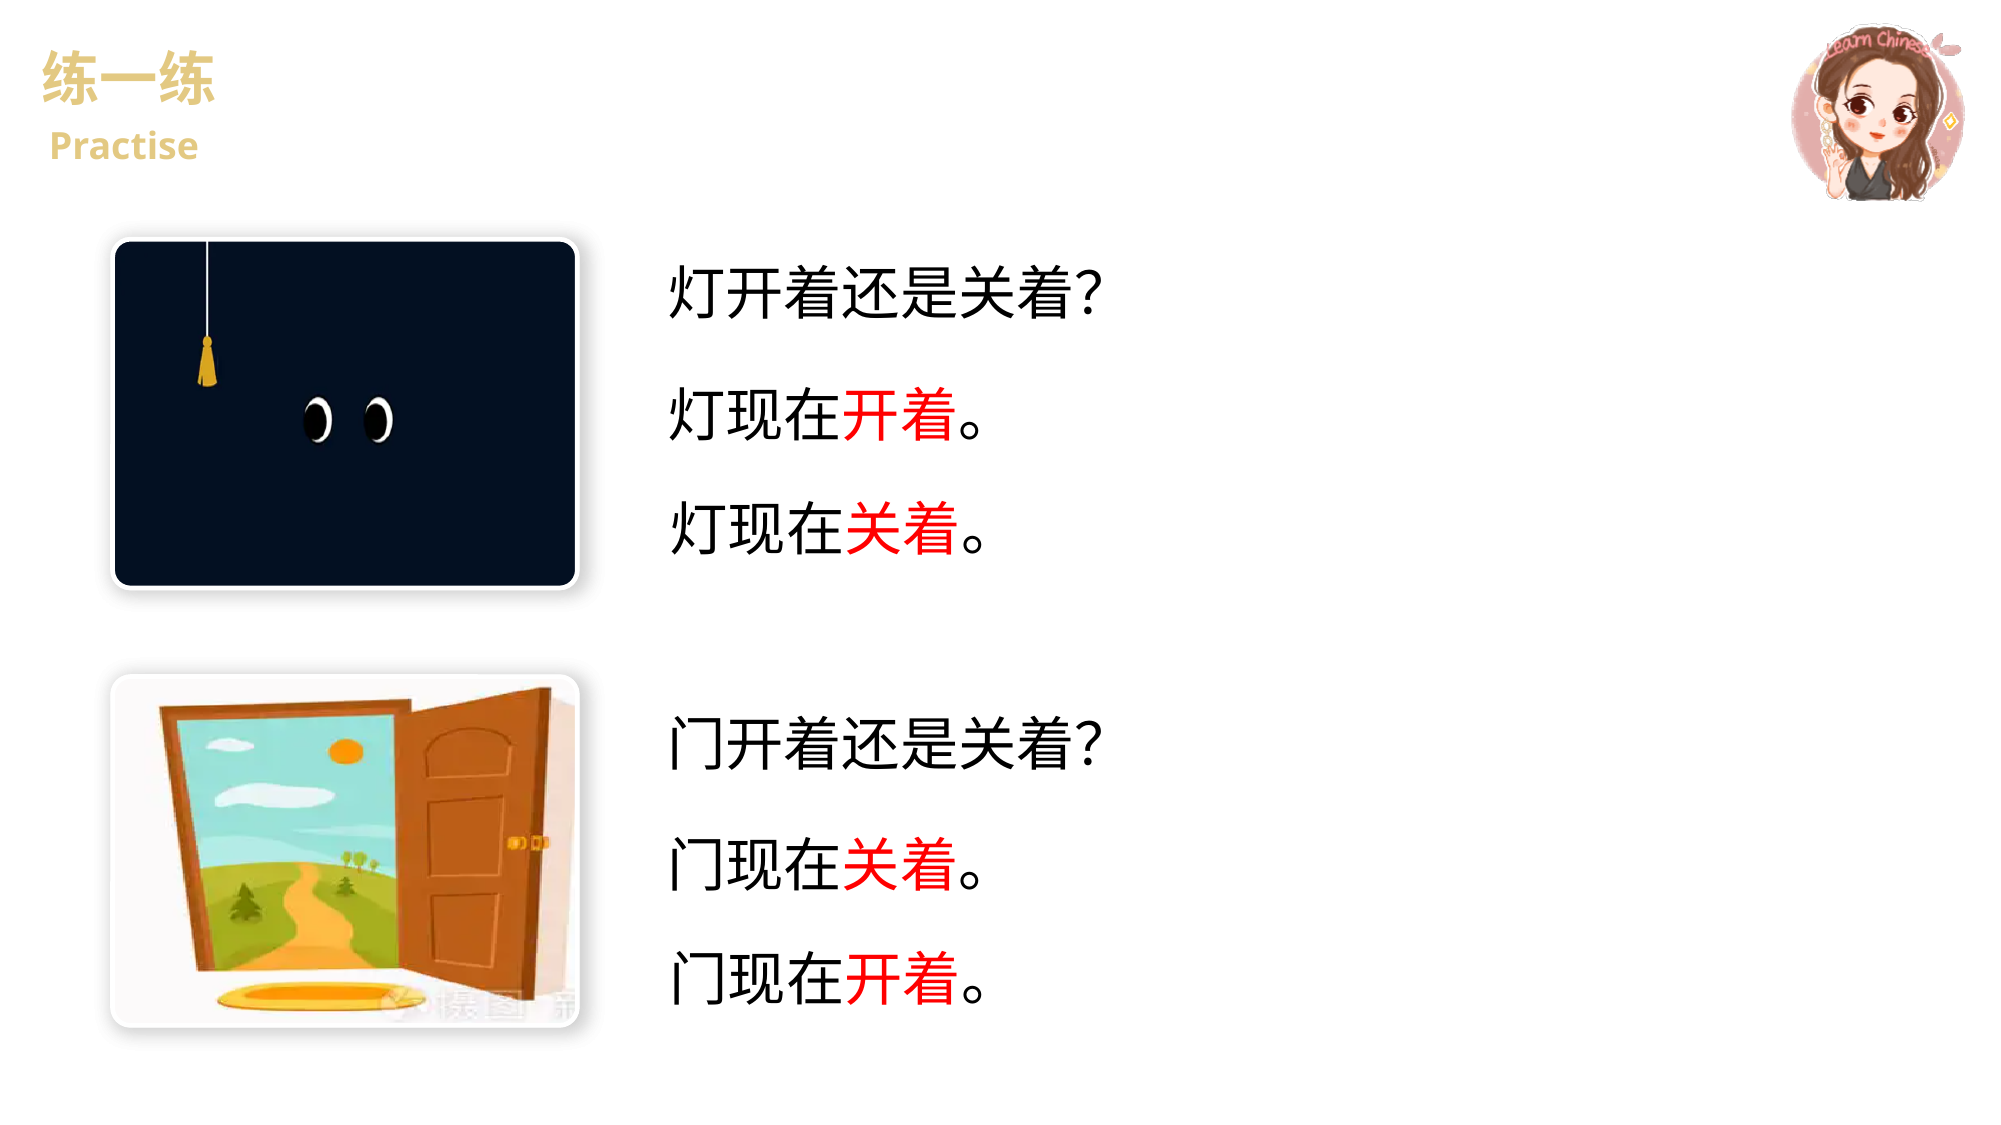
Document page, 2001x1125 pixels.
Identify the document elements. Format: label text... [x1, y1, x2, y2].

text_box 门开着还是关着？ [652, 699, 1149, 785]
text_box 门现在关着。 [652, 820, 1032, 906]
text_box 灯开着还是关着？ [652, 249, 1149, 334]
text_box 灯现在开着。 [652, 370, 1032, 456]
text_box 门现在开着。 [655, 935, 1035, 1020]
text_box 灯现在关着。 [655, 485, 1035, 570]
text_box [112, 239, 578, 589]
picture [1758, 0, 1998, 240]
text_box [112, 676, 578, 1026]
text_box Practise [34, 115, 215, 175]
text_box 练一练 [27, 35, 477, 120]
